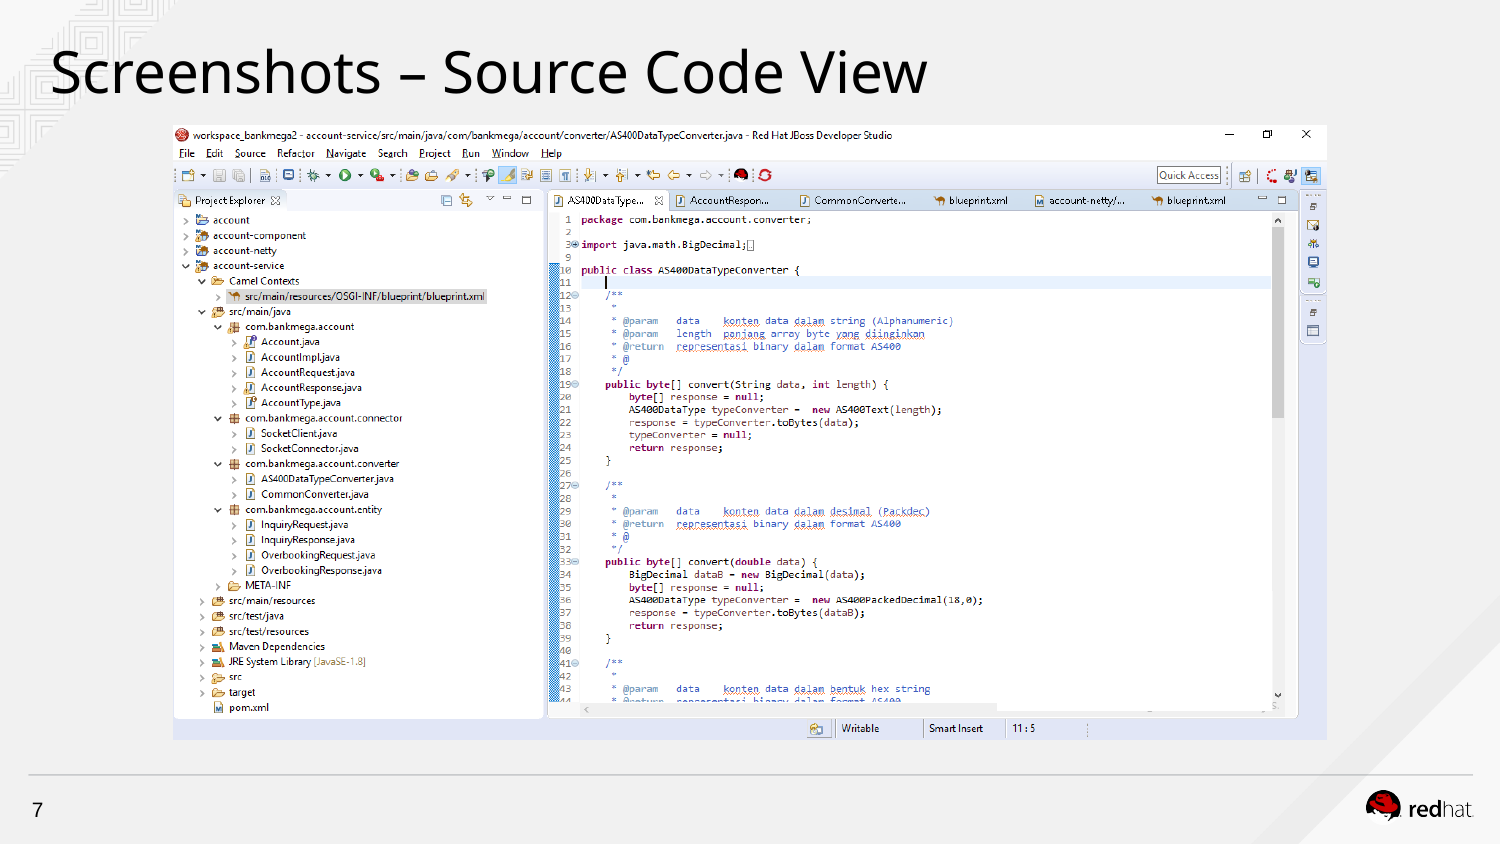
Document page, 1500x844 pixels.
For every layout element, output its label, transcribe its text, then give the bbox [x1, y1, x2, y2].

picture [0, 0, 1500, 844]
title Screenshots – Source Code View [35, 31, 1264, 120]
slide_number 7 [16, 776, 77, 842]
